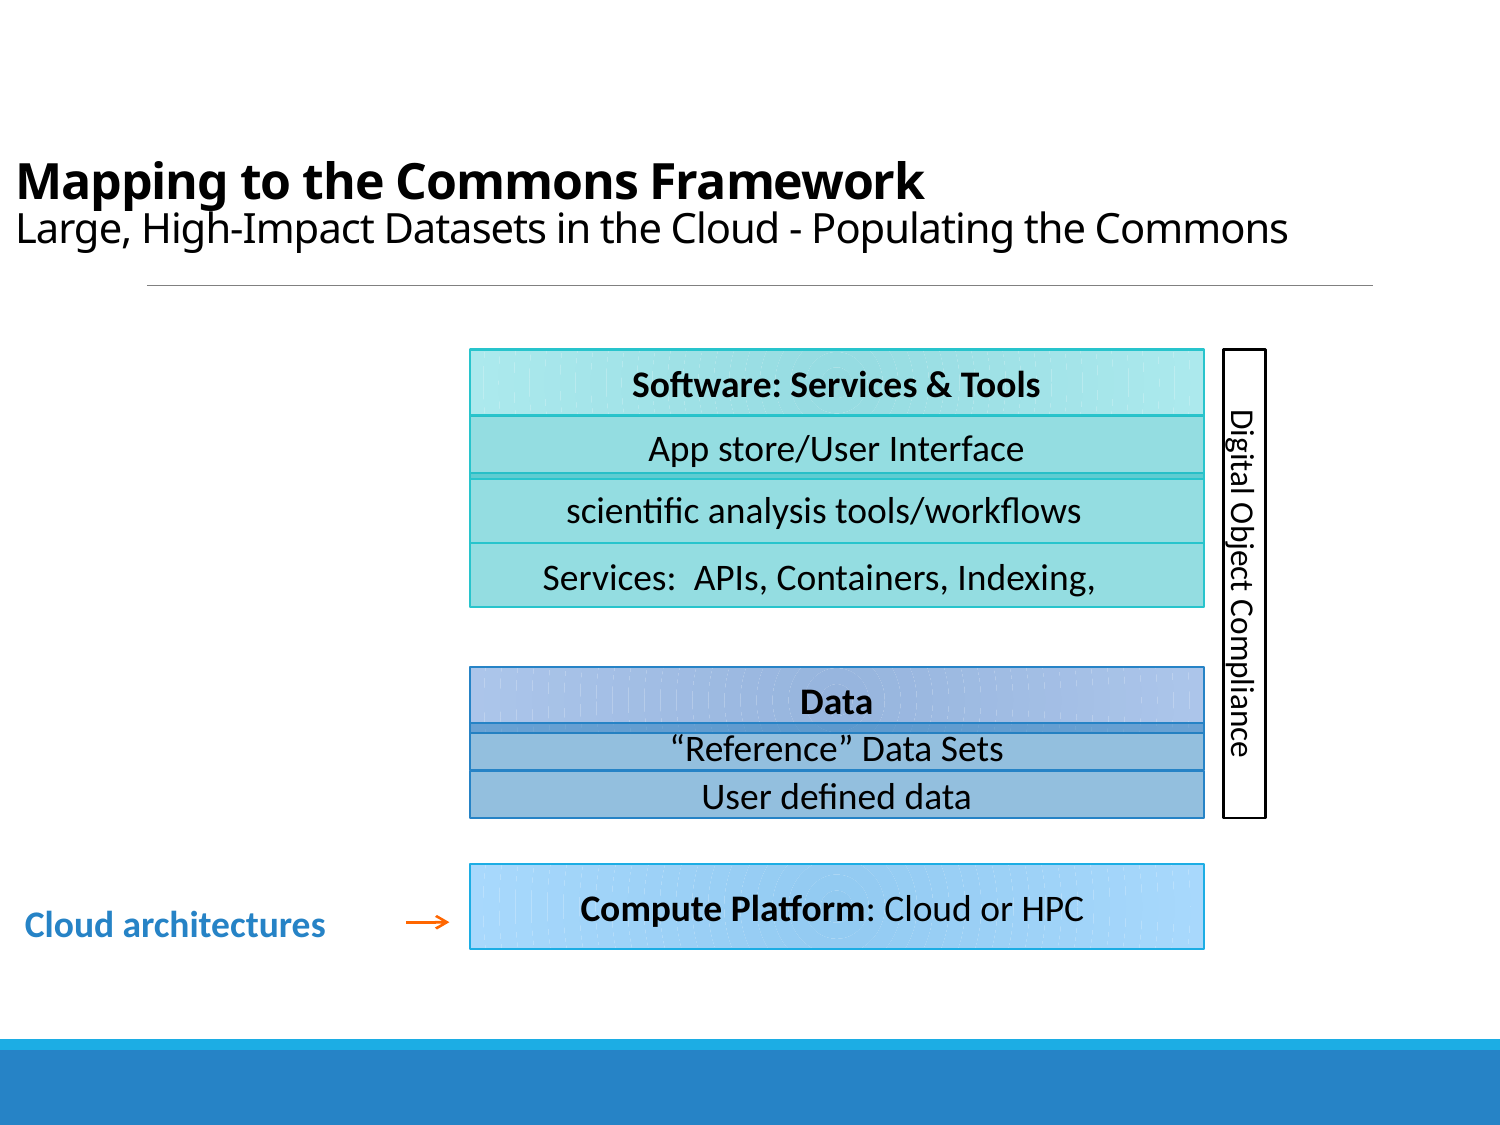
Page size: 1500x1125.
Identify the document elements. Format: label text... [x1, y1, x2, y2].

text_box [469, 349, 1266, 950]
text_box Cloud architectures [10, 892, 428, 953]
title Mapping to the Commons Framework Large, High-Impact Datasets in the Cloud - Populating the Commons [0, 93, 1463, 260]
